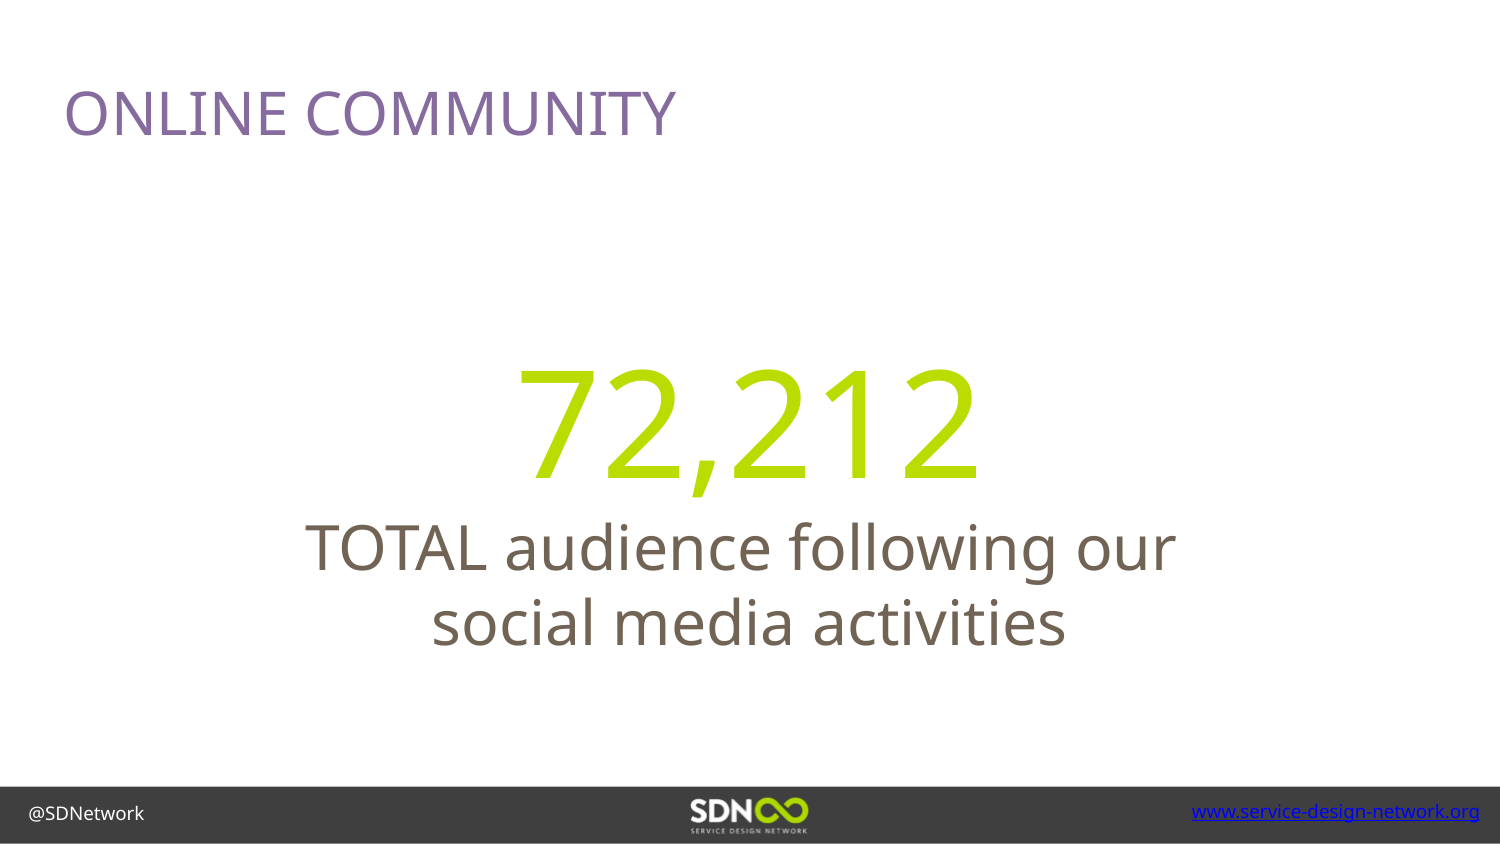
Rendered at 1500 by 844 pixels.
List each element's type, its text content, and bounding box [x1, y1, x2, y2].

picture [680, 787, 820, 844]
text_box ONLINE COMMUNITY [56, 79, 716, 194]
text_box 72,212 TOTAL audience following our social media activities [207, 323, 1293, 663]
